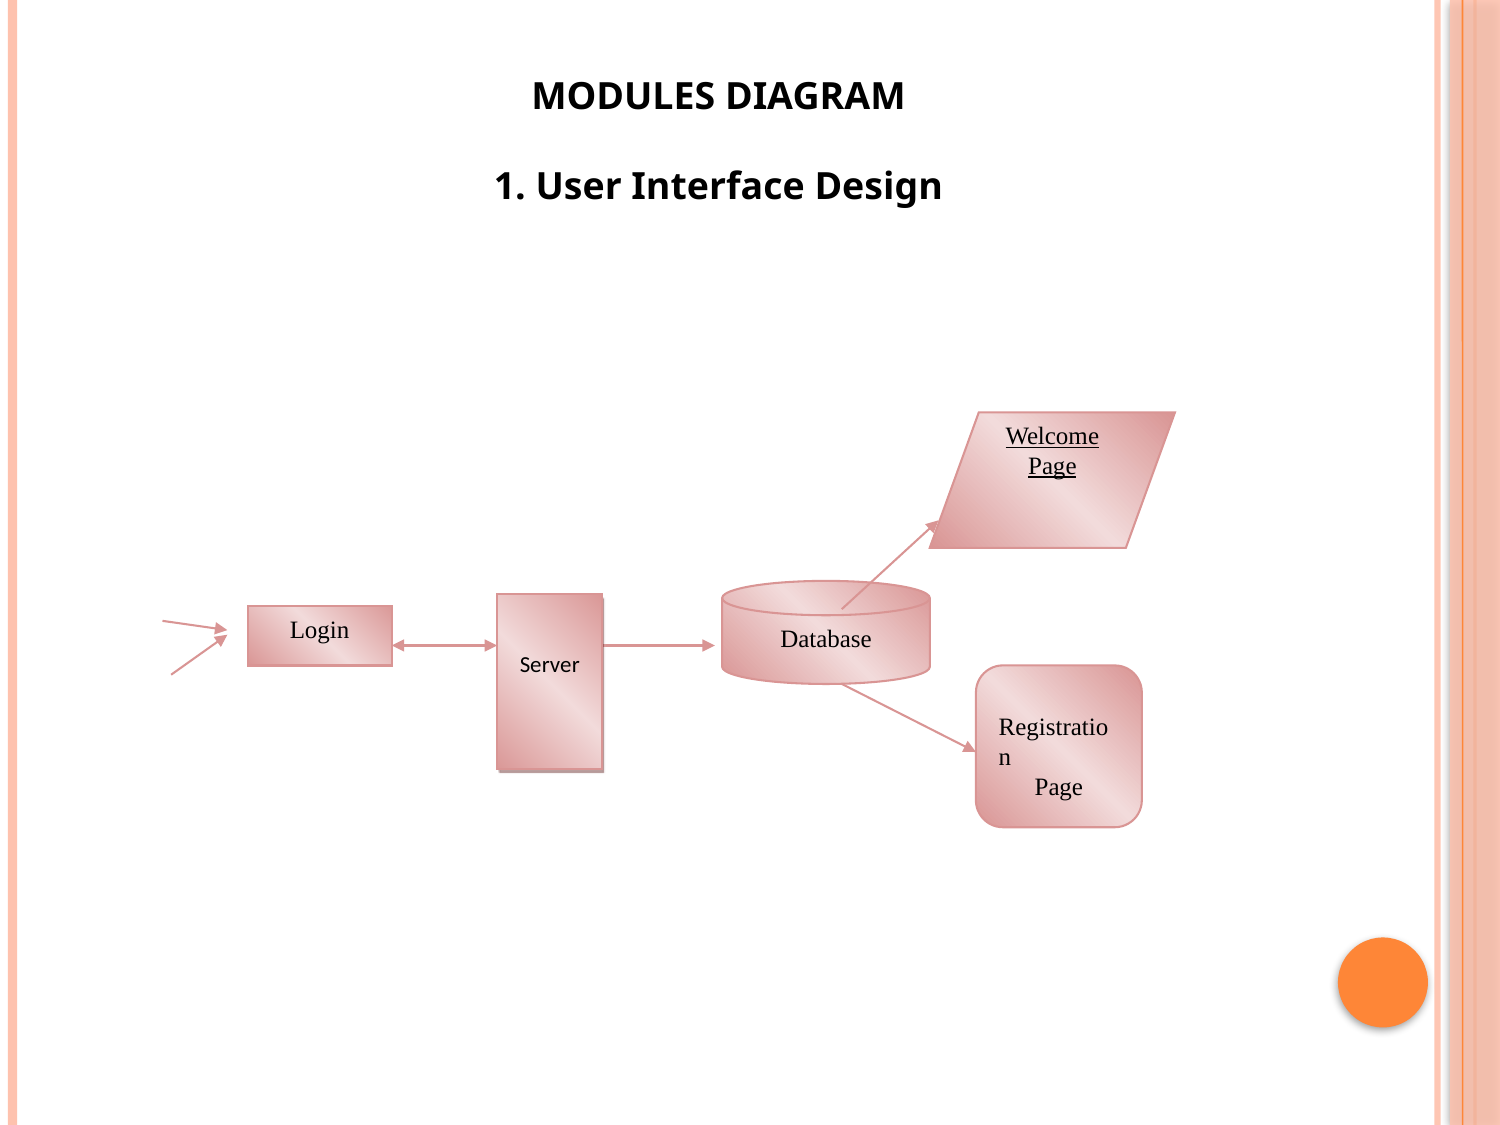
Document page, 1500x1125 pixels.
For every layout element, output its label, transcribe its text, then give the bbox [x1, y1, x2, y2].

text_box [161, 411, 1176, 828]
text_box MODULES DIAGRAM 1. User Interface Design [37, 64, 1400, 395]
